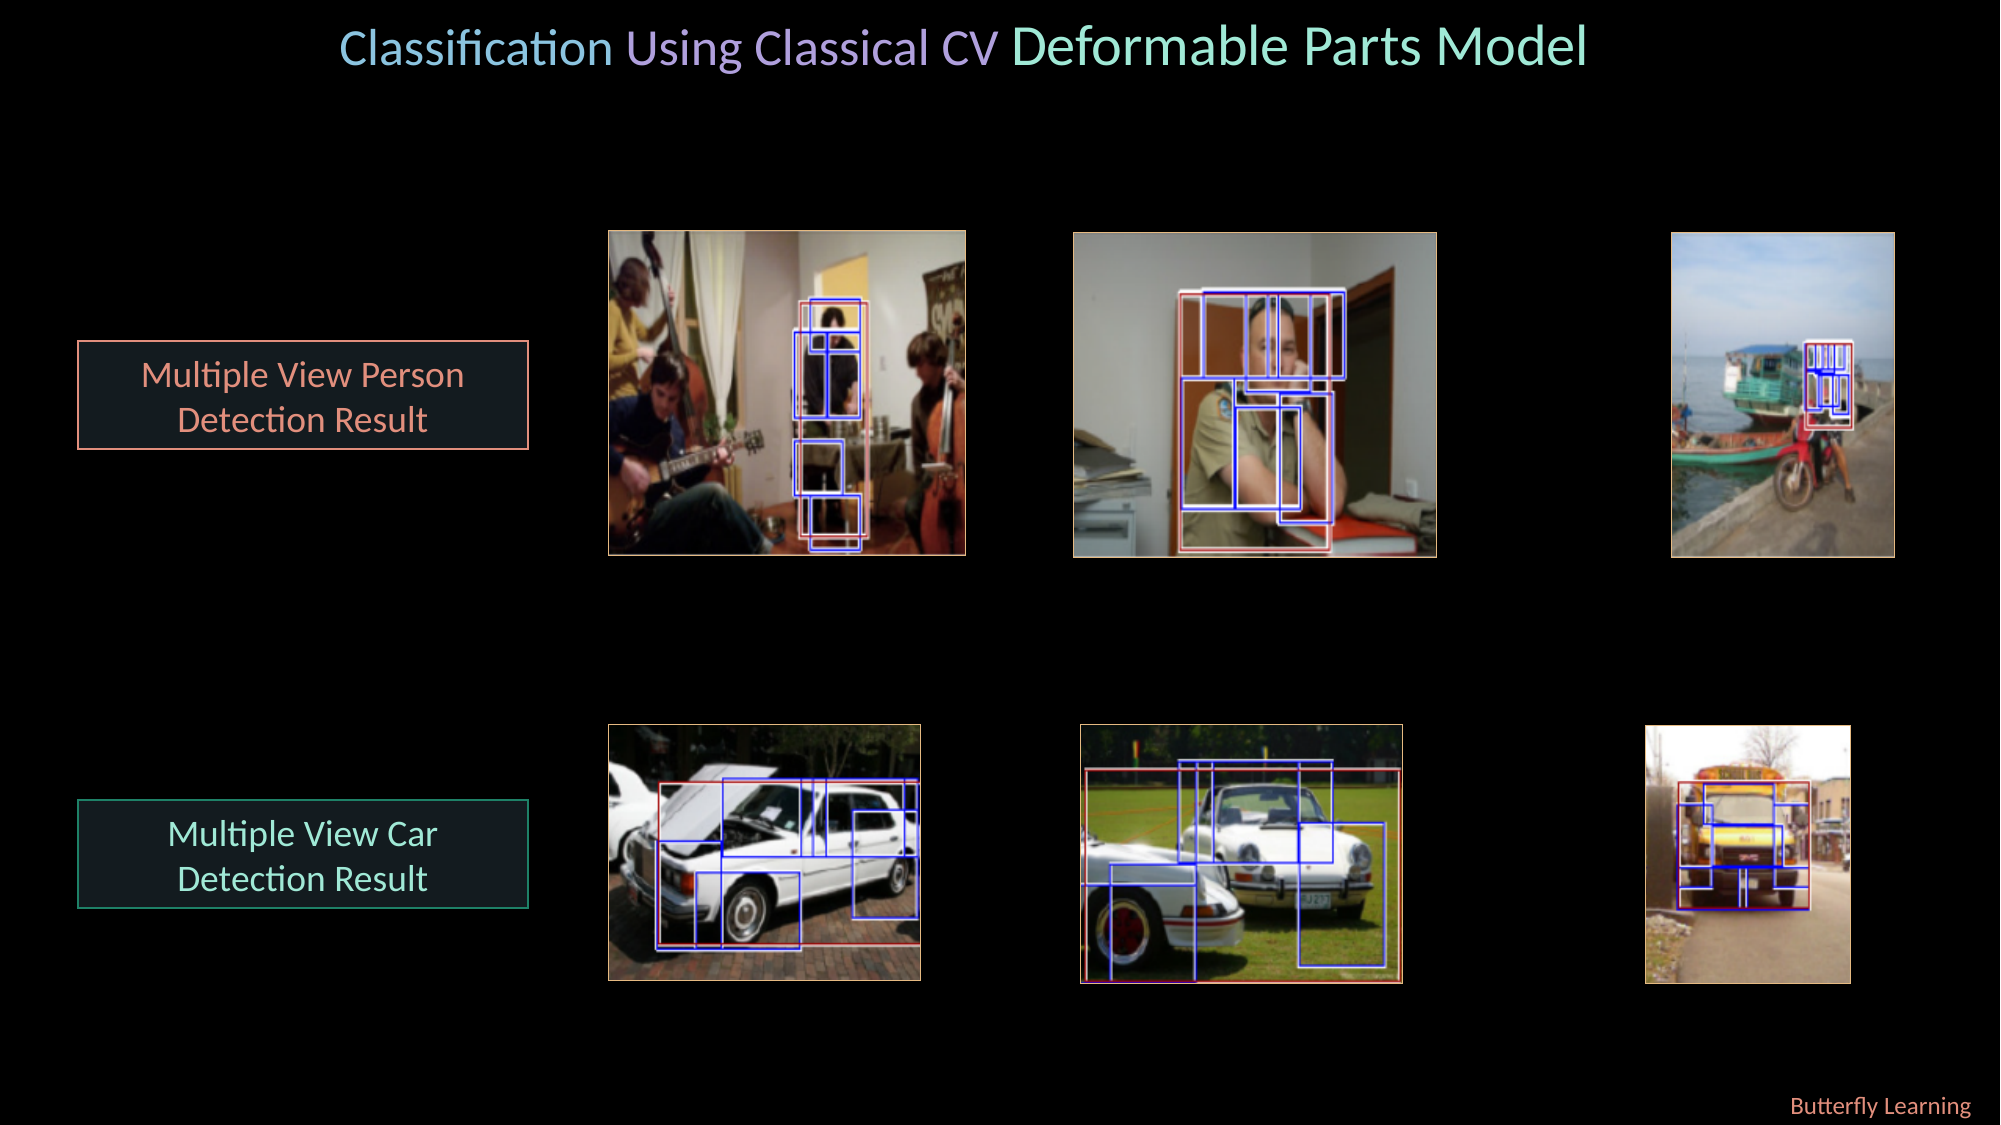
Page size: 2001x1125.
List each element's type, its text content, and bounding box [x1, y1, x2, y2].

picture [1073, 232, 1437, 558]
picture [1080, 724, 1403, 984]
picture [607, 230, 966, 556]
text_box Multiple View Car Detection Result [77, 799, 529, 909]
picture [1645, 725, 1851, 984]
text_box Classification Using Classical CV Deformable Parts Model [324, 0, 1676, 148]
picture [607, 724, 921, 981]
text_box Multiple View Person Detection Result [77, 340, 529, 450]
picture [1671, 232, 1895, 558]
text_box Butterfly Learning [1762, 1083, 2000, 1125]
